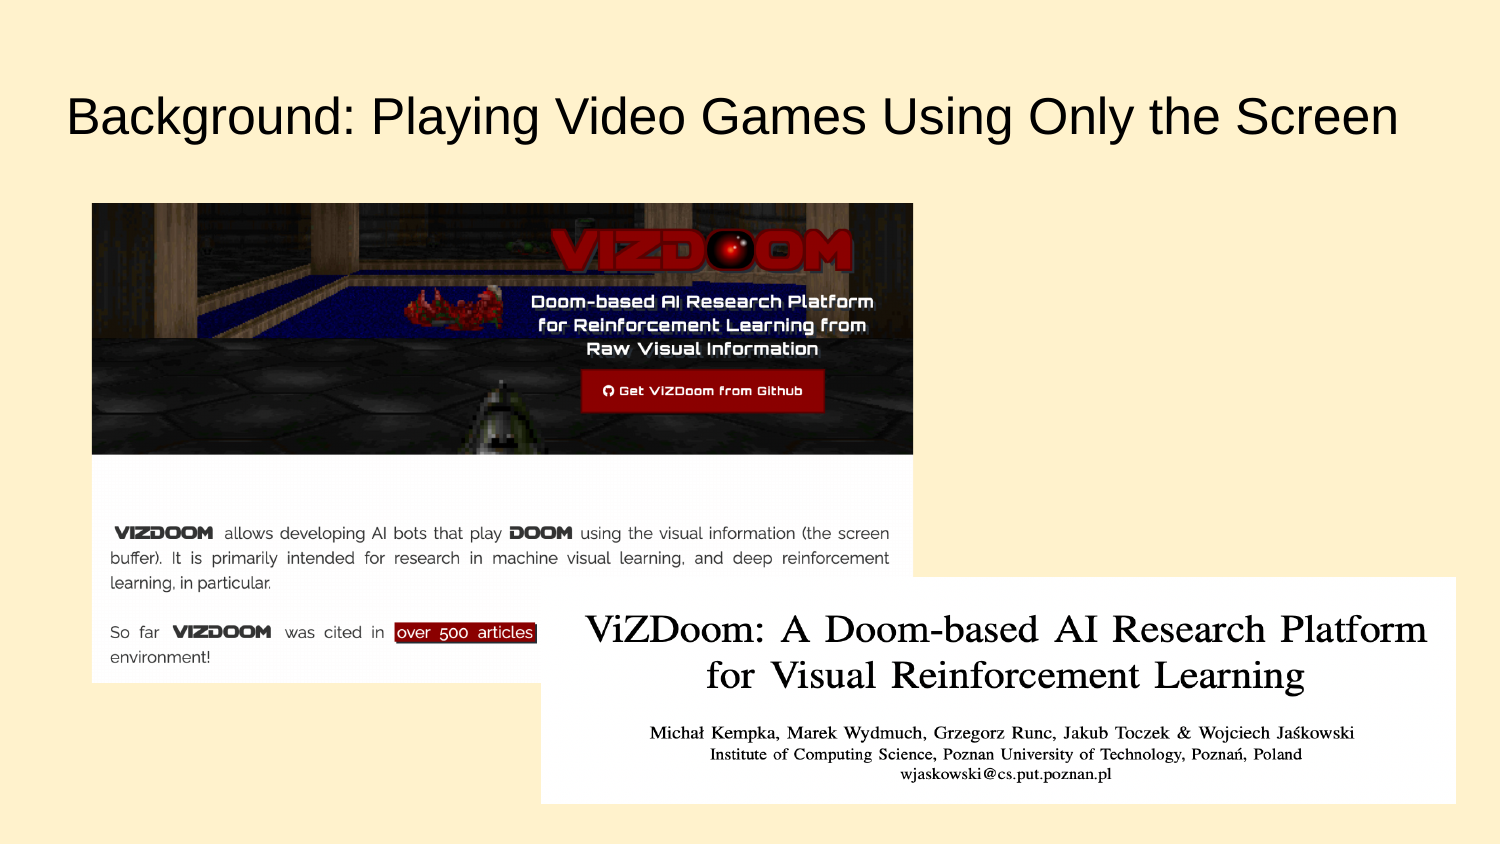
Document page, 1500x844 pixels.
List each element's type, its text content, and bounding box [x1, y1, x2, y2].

title Background: Playing Video Games Using Only the Screen [51, 72, 1449, 167]
picture [91, 203, 1456, 804]
